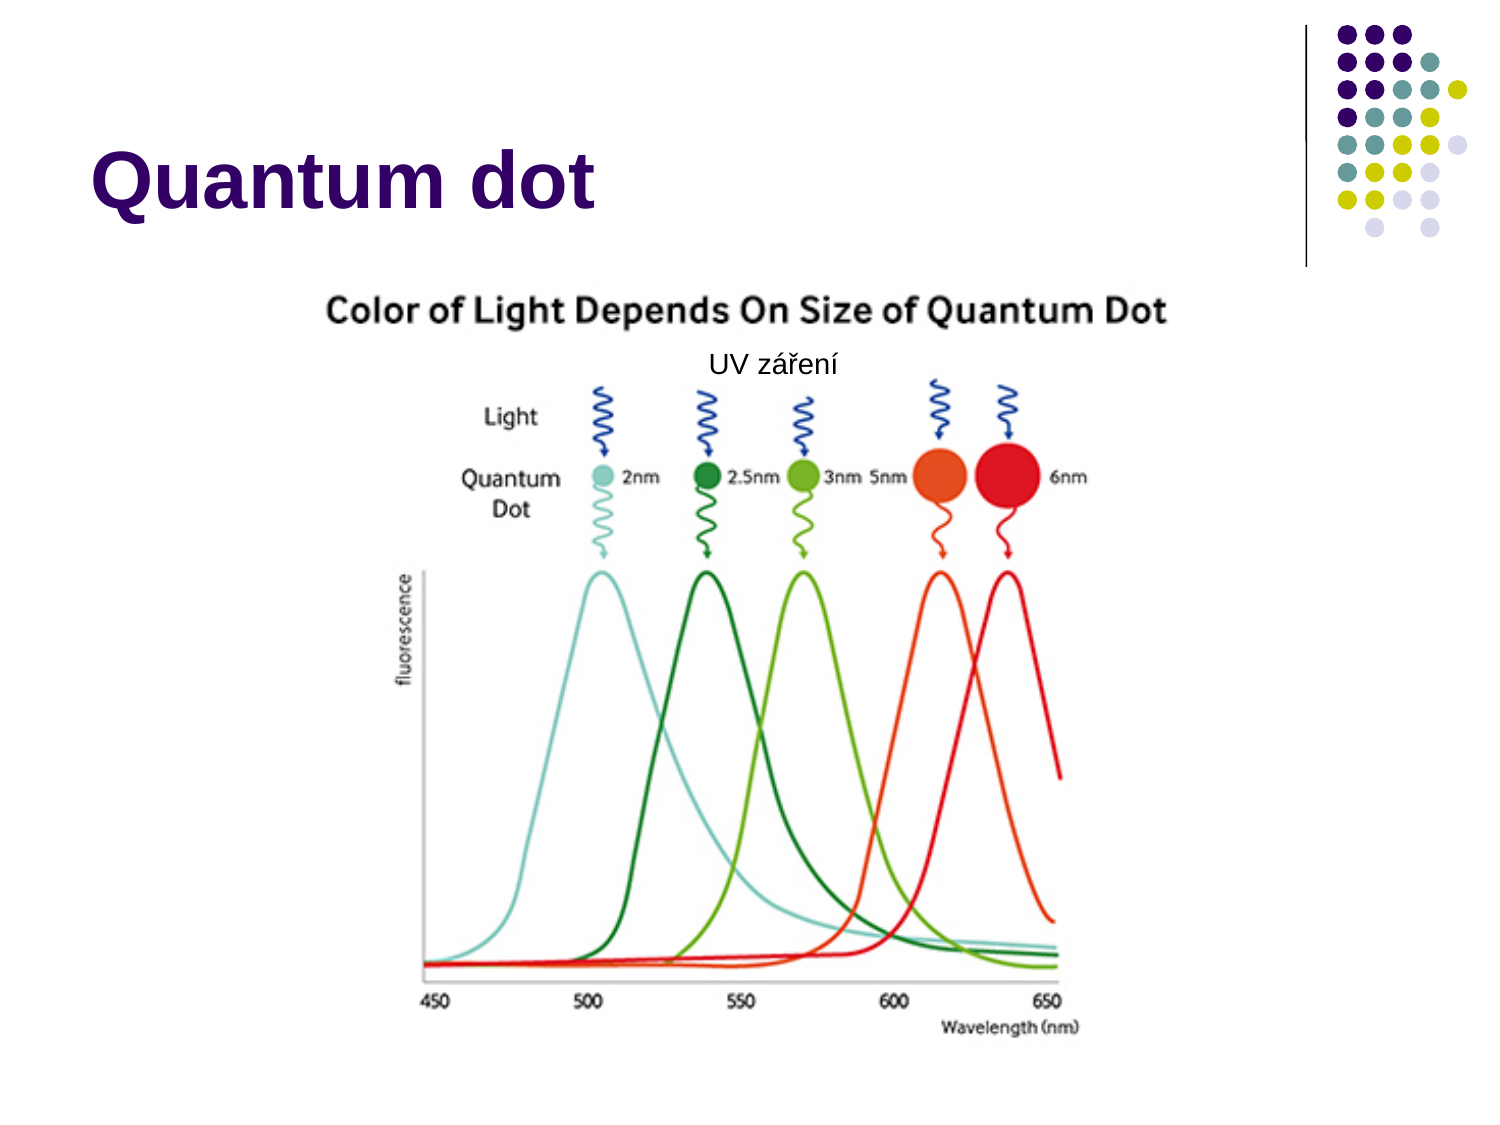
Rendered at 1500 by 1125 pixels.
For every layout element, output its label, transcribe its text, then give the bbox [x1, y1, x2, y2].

title Quantum dot [75, 20, 1313, 233]
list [29, 266, 1469, 1083]
